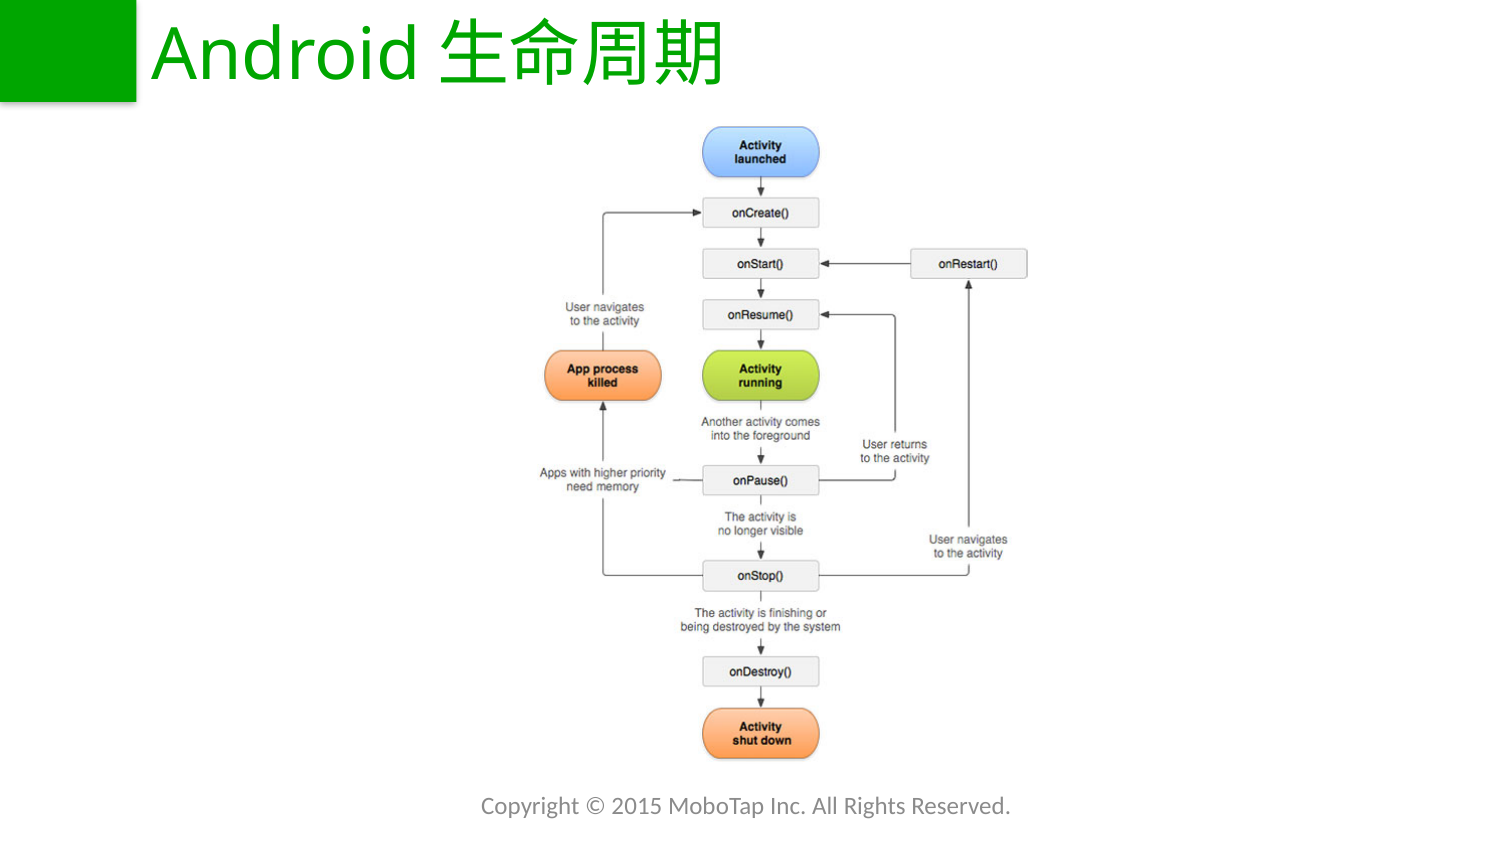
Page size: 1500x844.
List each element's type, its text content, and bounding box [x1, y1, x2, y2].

footer Copyright © 2015 MoboTap Inc. All Rights Reserved. [454, 782, 1046, 827]
title Android生命周期 [136, 0, 1424, 102]
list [529, 118, 1032, 768]
